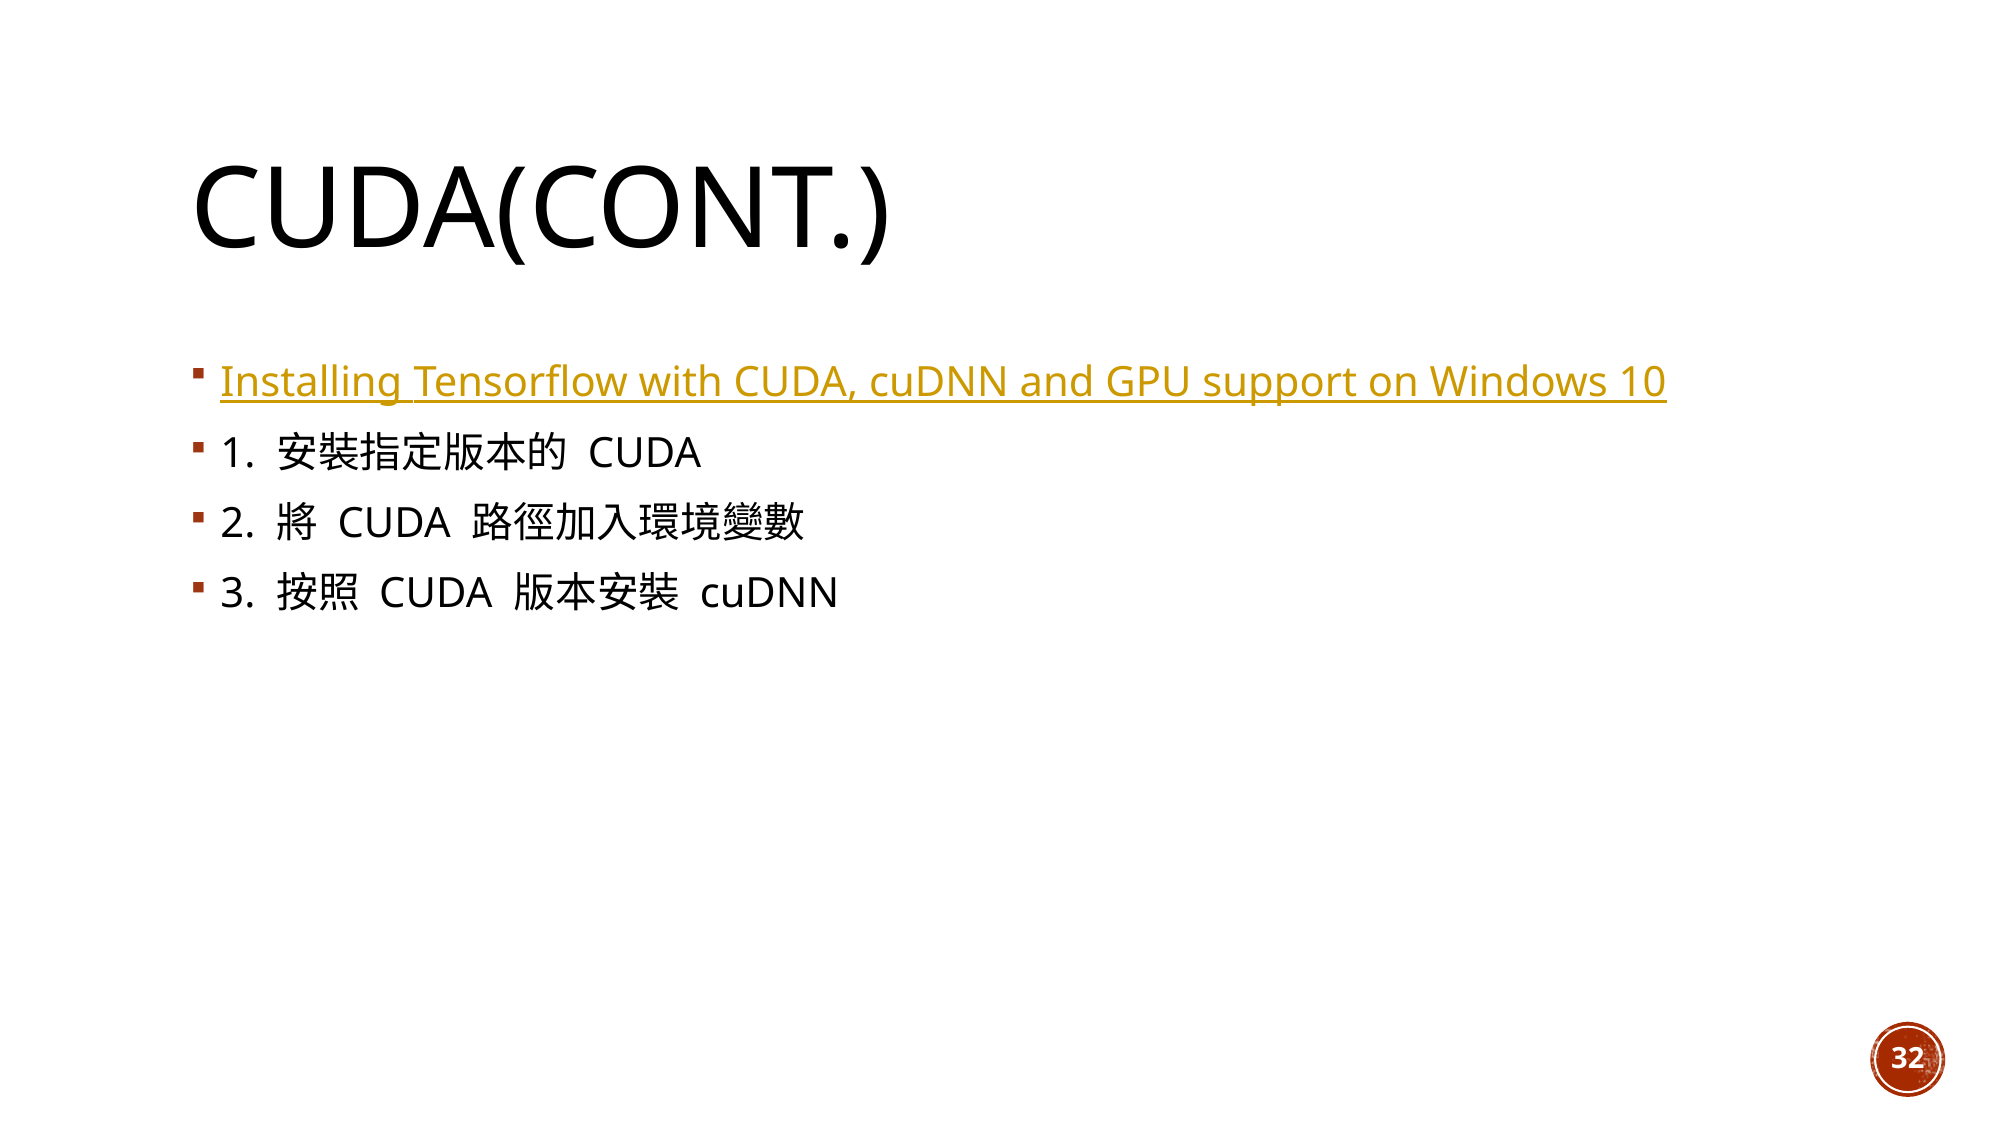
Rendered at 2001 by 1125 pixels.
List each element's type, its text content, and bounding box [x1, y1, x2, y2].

title CUDA(CONT.) [175, 79, 1826, 344]
slide_number 32 [1855, 1028, 1961, 1089]
list Installing Tensorflow with CUDA, cuDNN and GPU support on Windows 10 1. 安裝指定版本的 CUDA 2. 將 CUDA 路徑加入環境變數 3. 按照 CUDA 版本安裝 cuDNN [175, 348, 1826, 1013]
